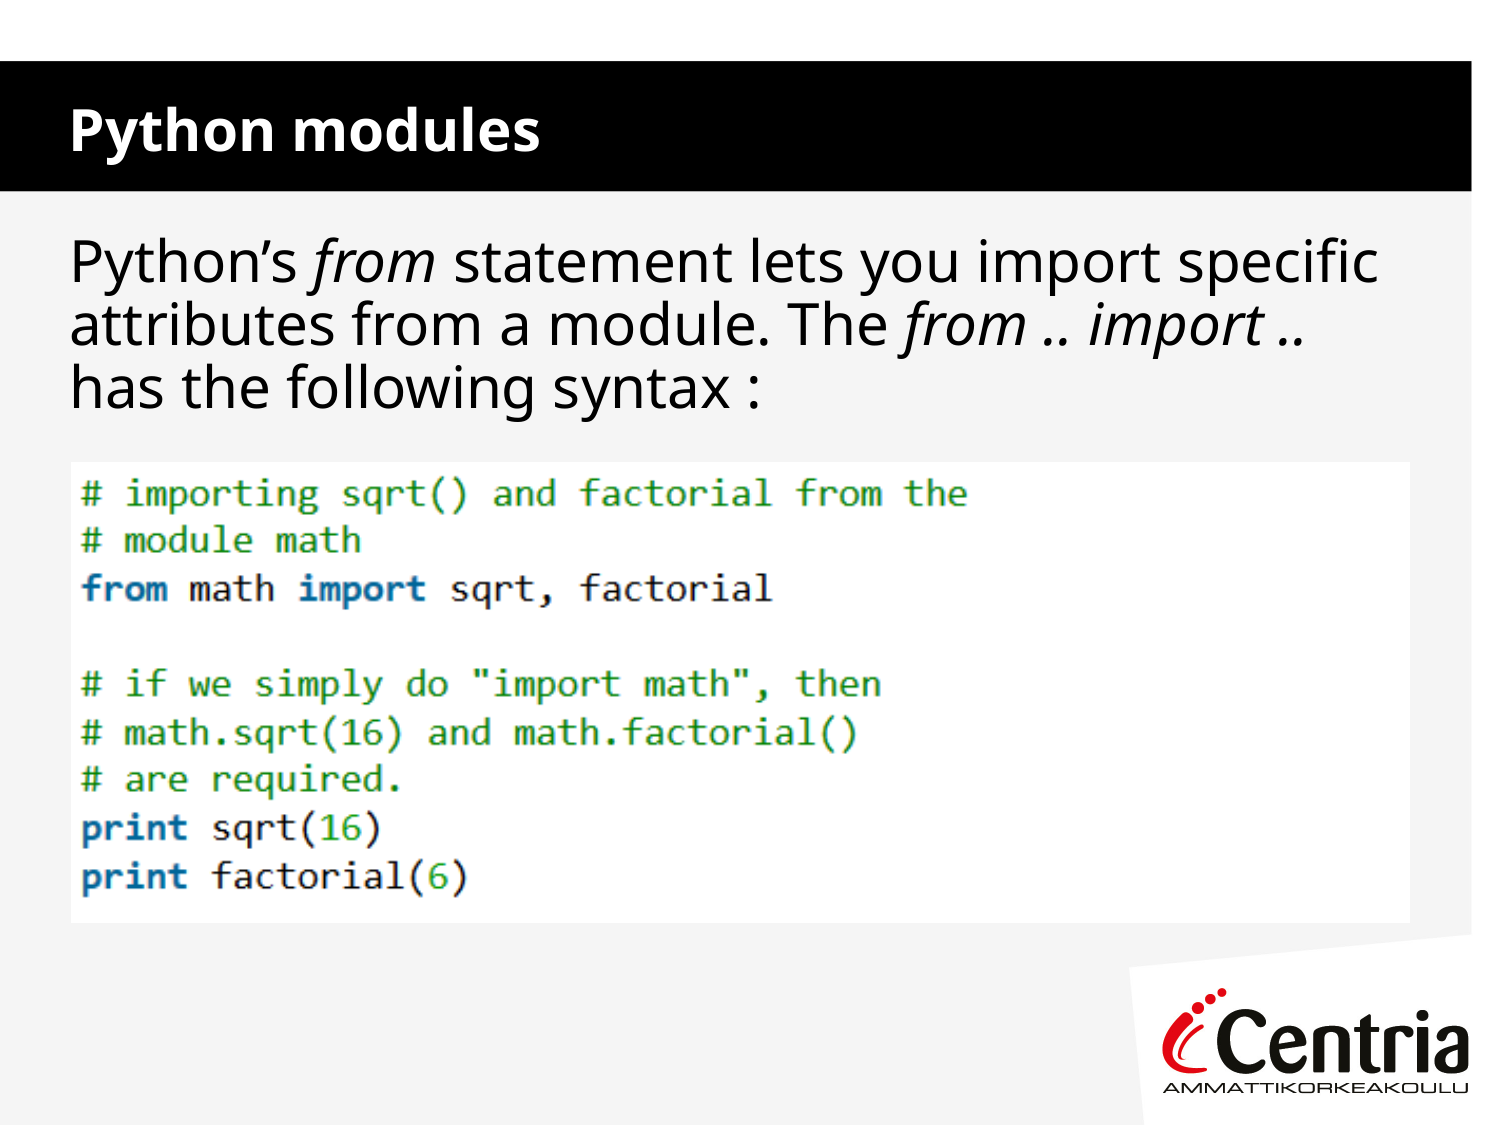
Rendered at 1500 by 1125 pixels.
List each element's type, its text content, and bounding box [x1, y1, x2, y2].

list Python’s from statement lets you import specific attributes from a module. The from .. import .. has the following syntax : [54, 224, 1410, 463]
text_box Python modules [54, 65, 1462, 172]
picture [0, 0, 1500, 1125]
